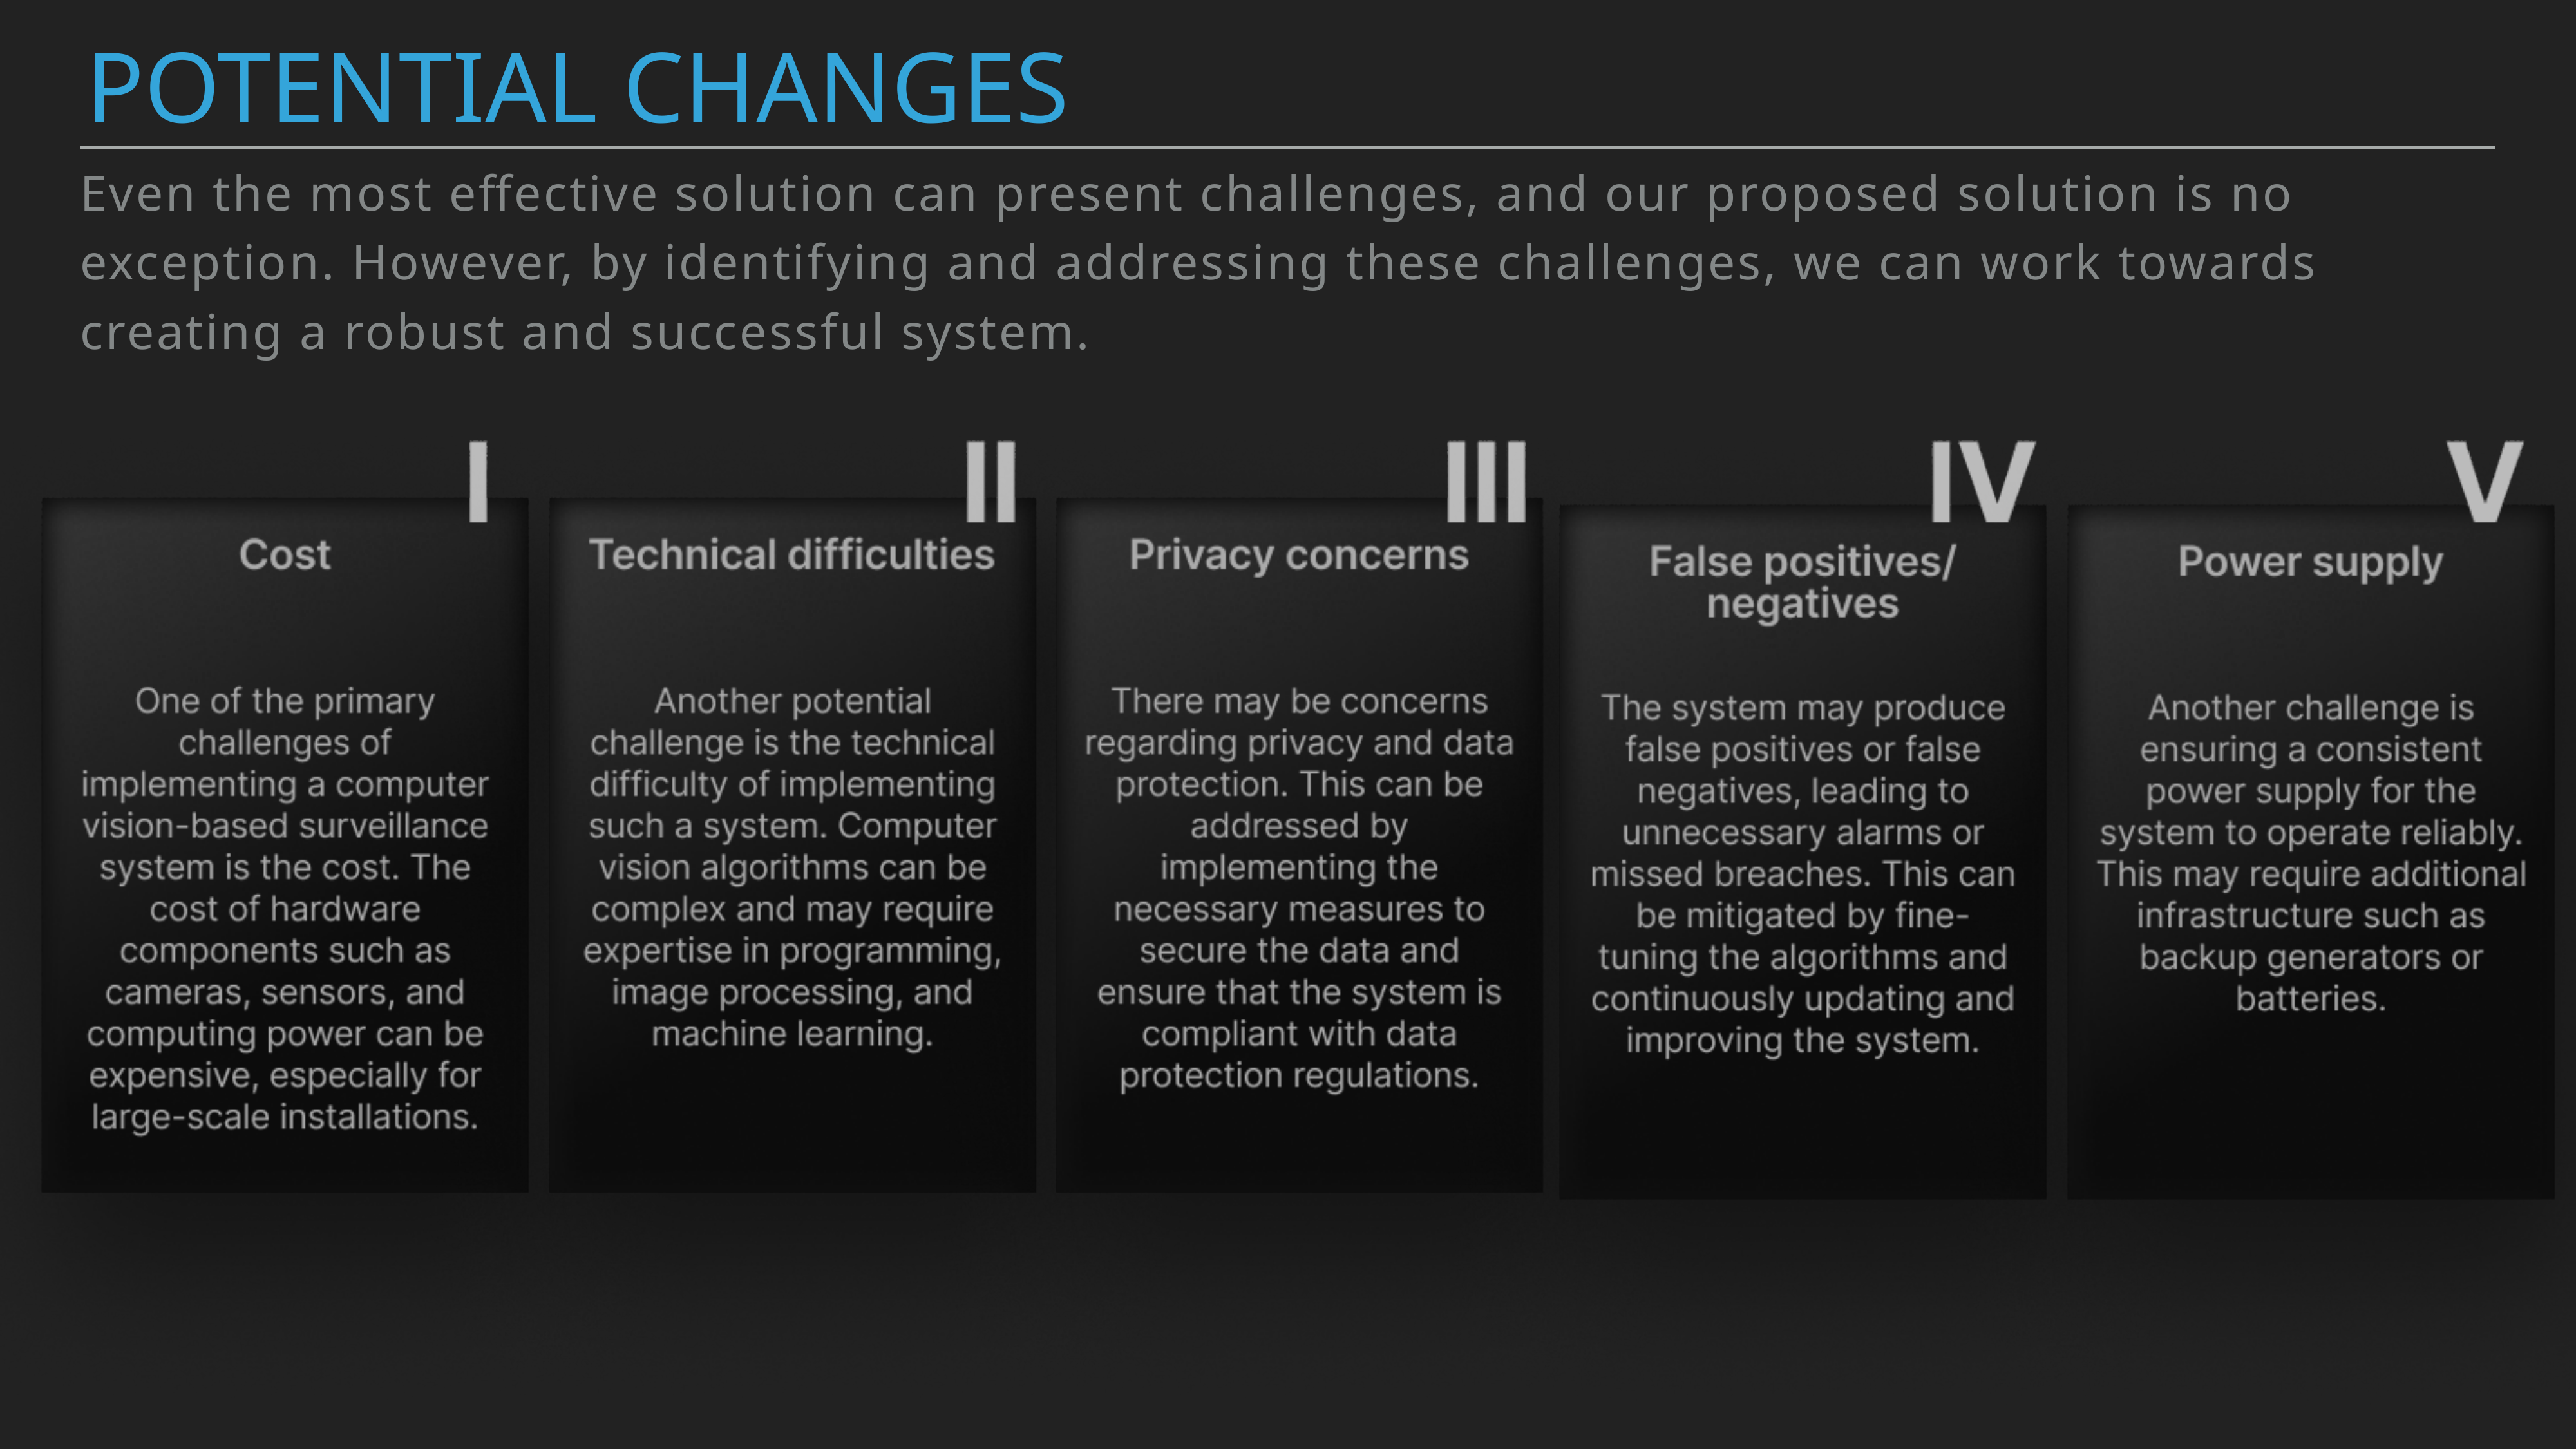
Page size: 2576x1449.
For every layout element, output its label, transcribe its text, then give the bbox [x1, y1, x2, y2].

picture [0, 415, 2576, 1412]
text_box Even the most effective solution can present challenges, and our proposed solution is no exception. However, by identifying and addressing these challenges, we can work towards creating a robust and successful system. [75, 145, 2501, 365]
title Potential changes [80, 43, 2496, 145]
